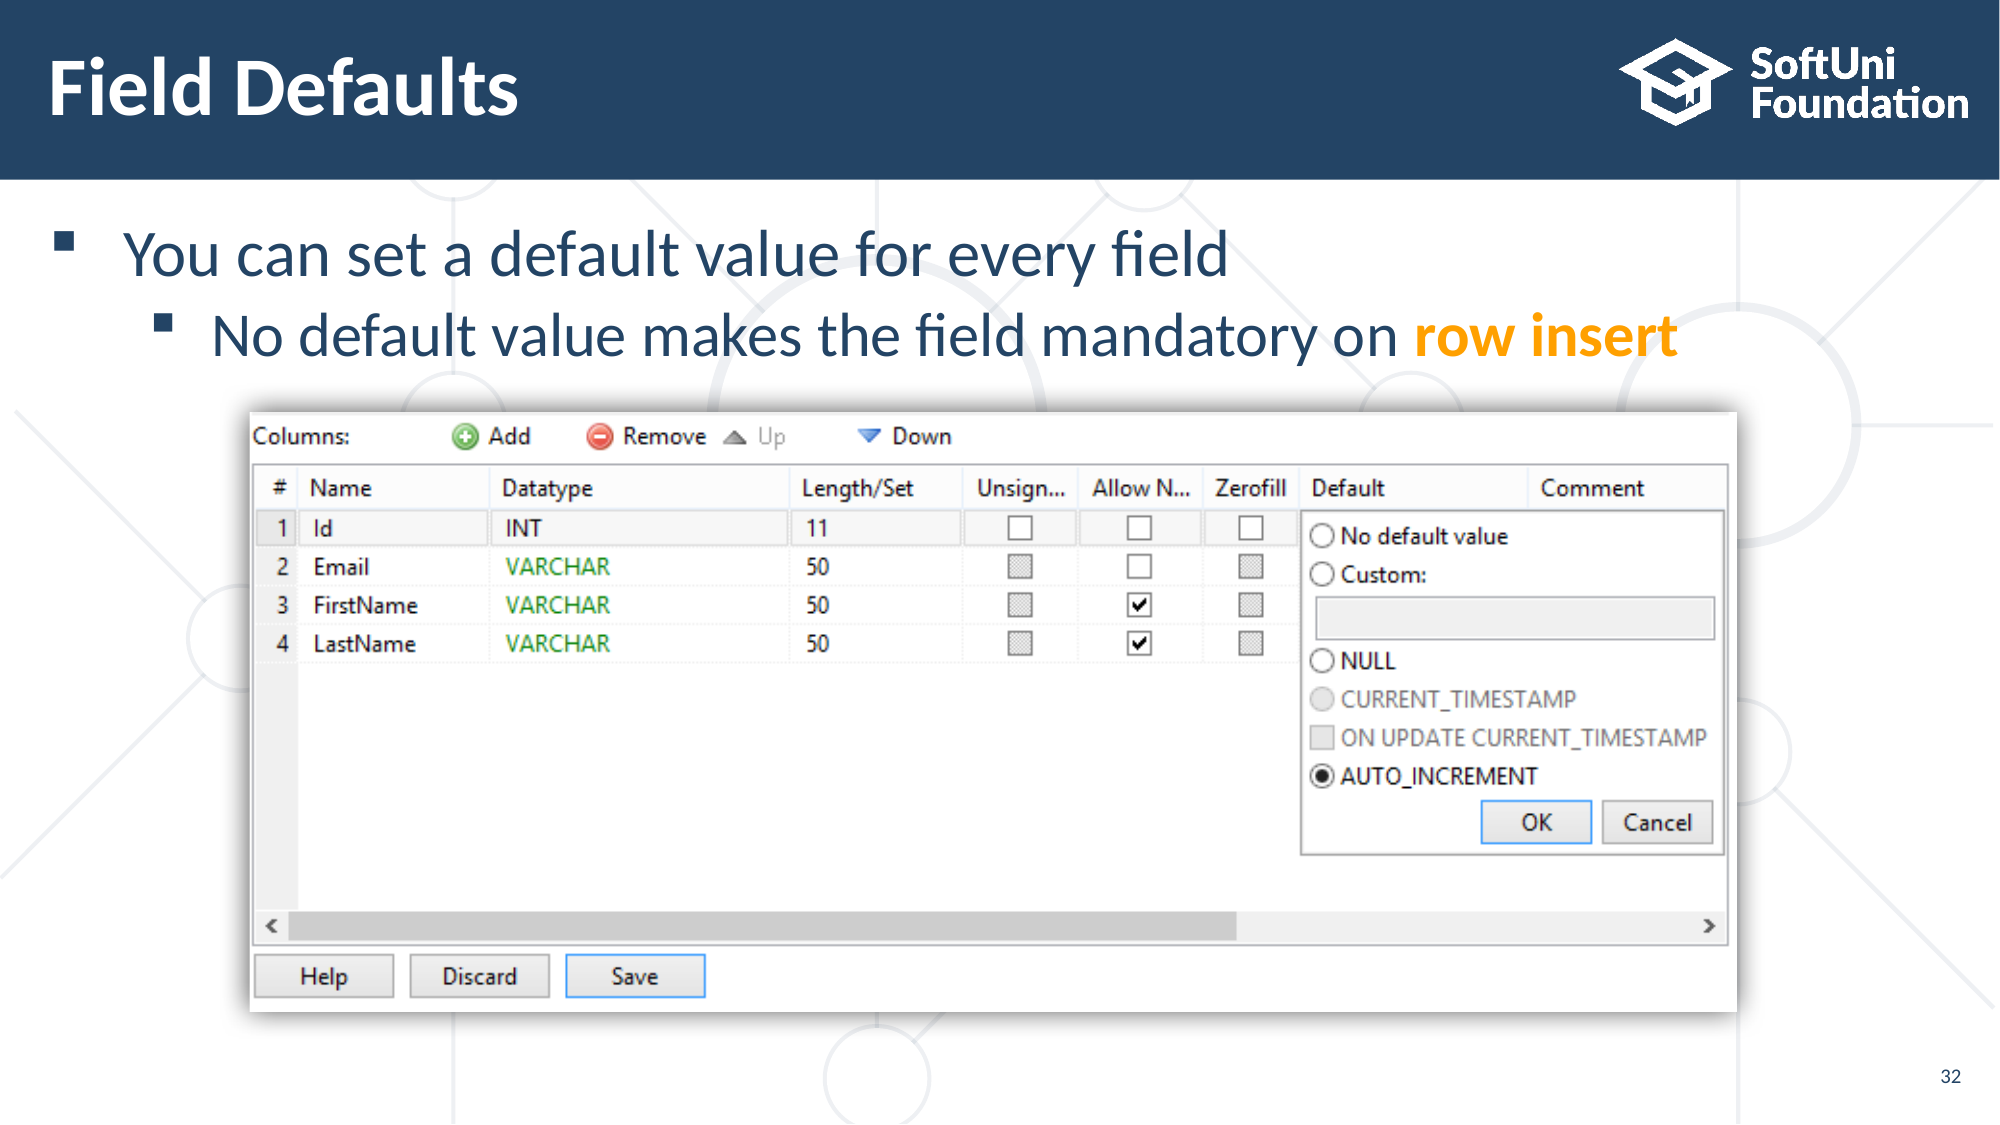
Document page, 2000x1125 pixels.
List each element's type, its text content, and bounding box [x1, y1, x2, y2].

picture [249, 412, 1738, 1012]
picture [1618, 38, 1968, 126]
title Field Defaults [31, 16, 1591, 162]
slide_number 32 [1896, 1050, 1968, 1101]
list You can set a default value for every field No default value makes the field mandatory on row insert [31, 200, 1968, 1050]
